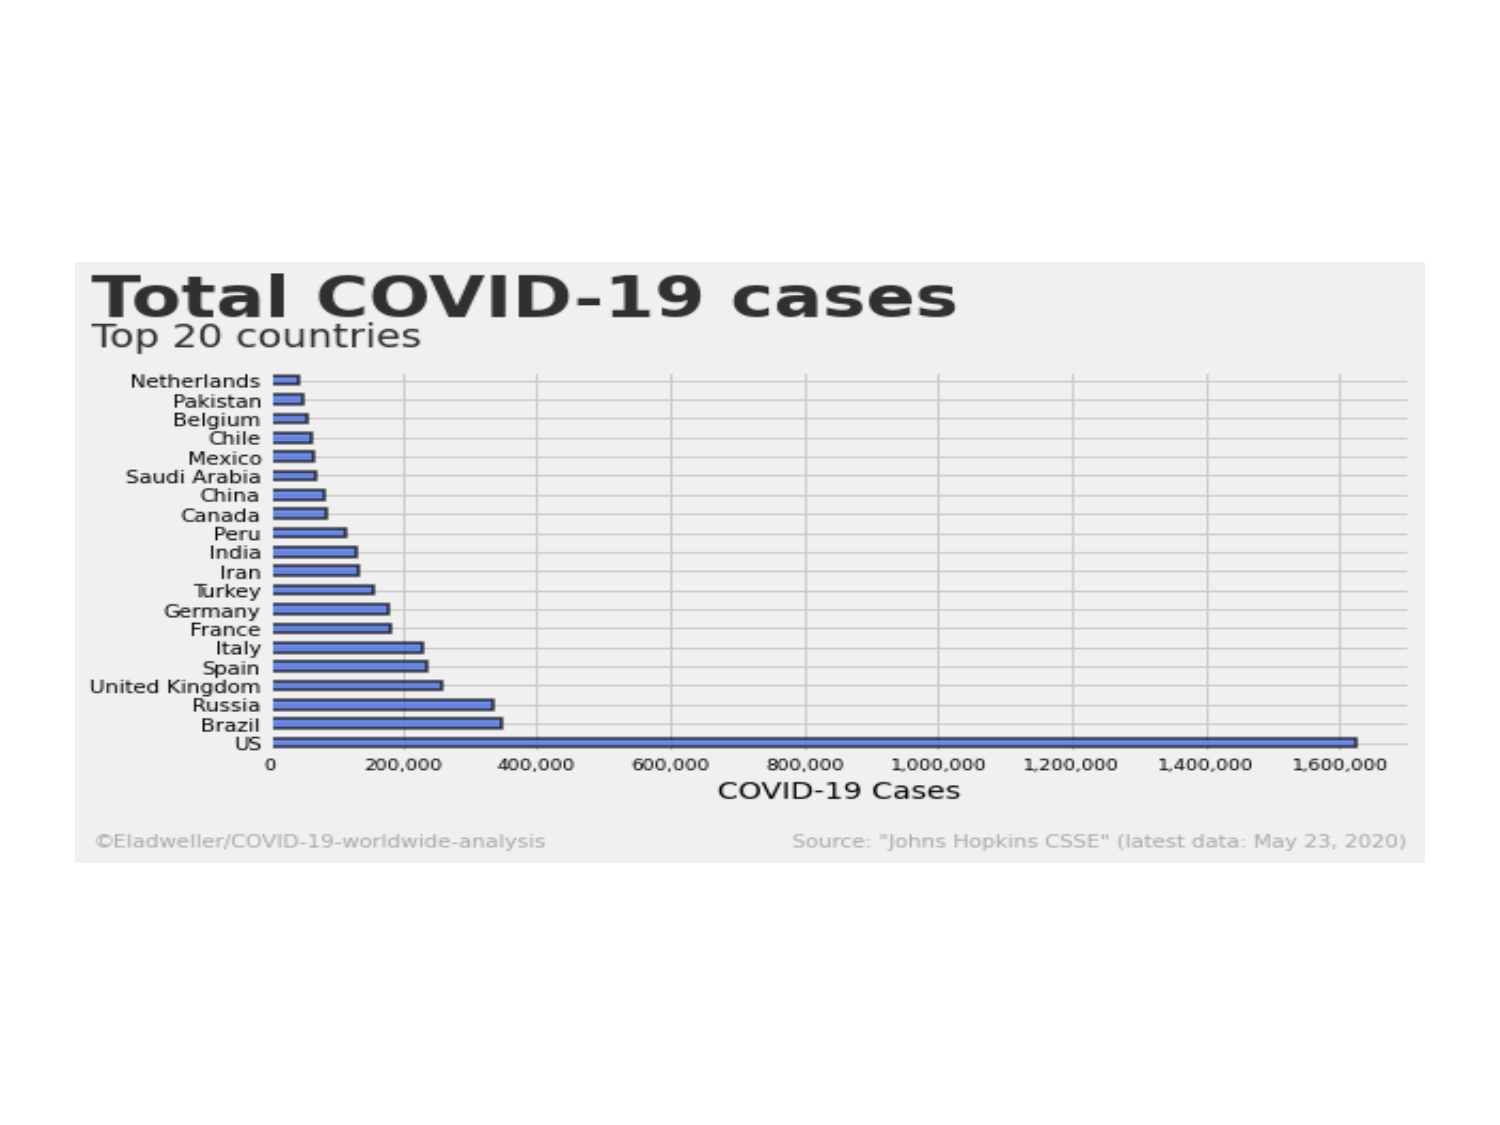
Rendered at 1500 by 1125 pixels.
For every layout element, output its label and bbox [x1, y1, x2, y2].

picture [74, 262, 1426, 863]
